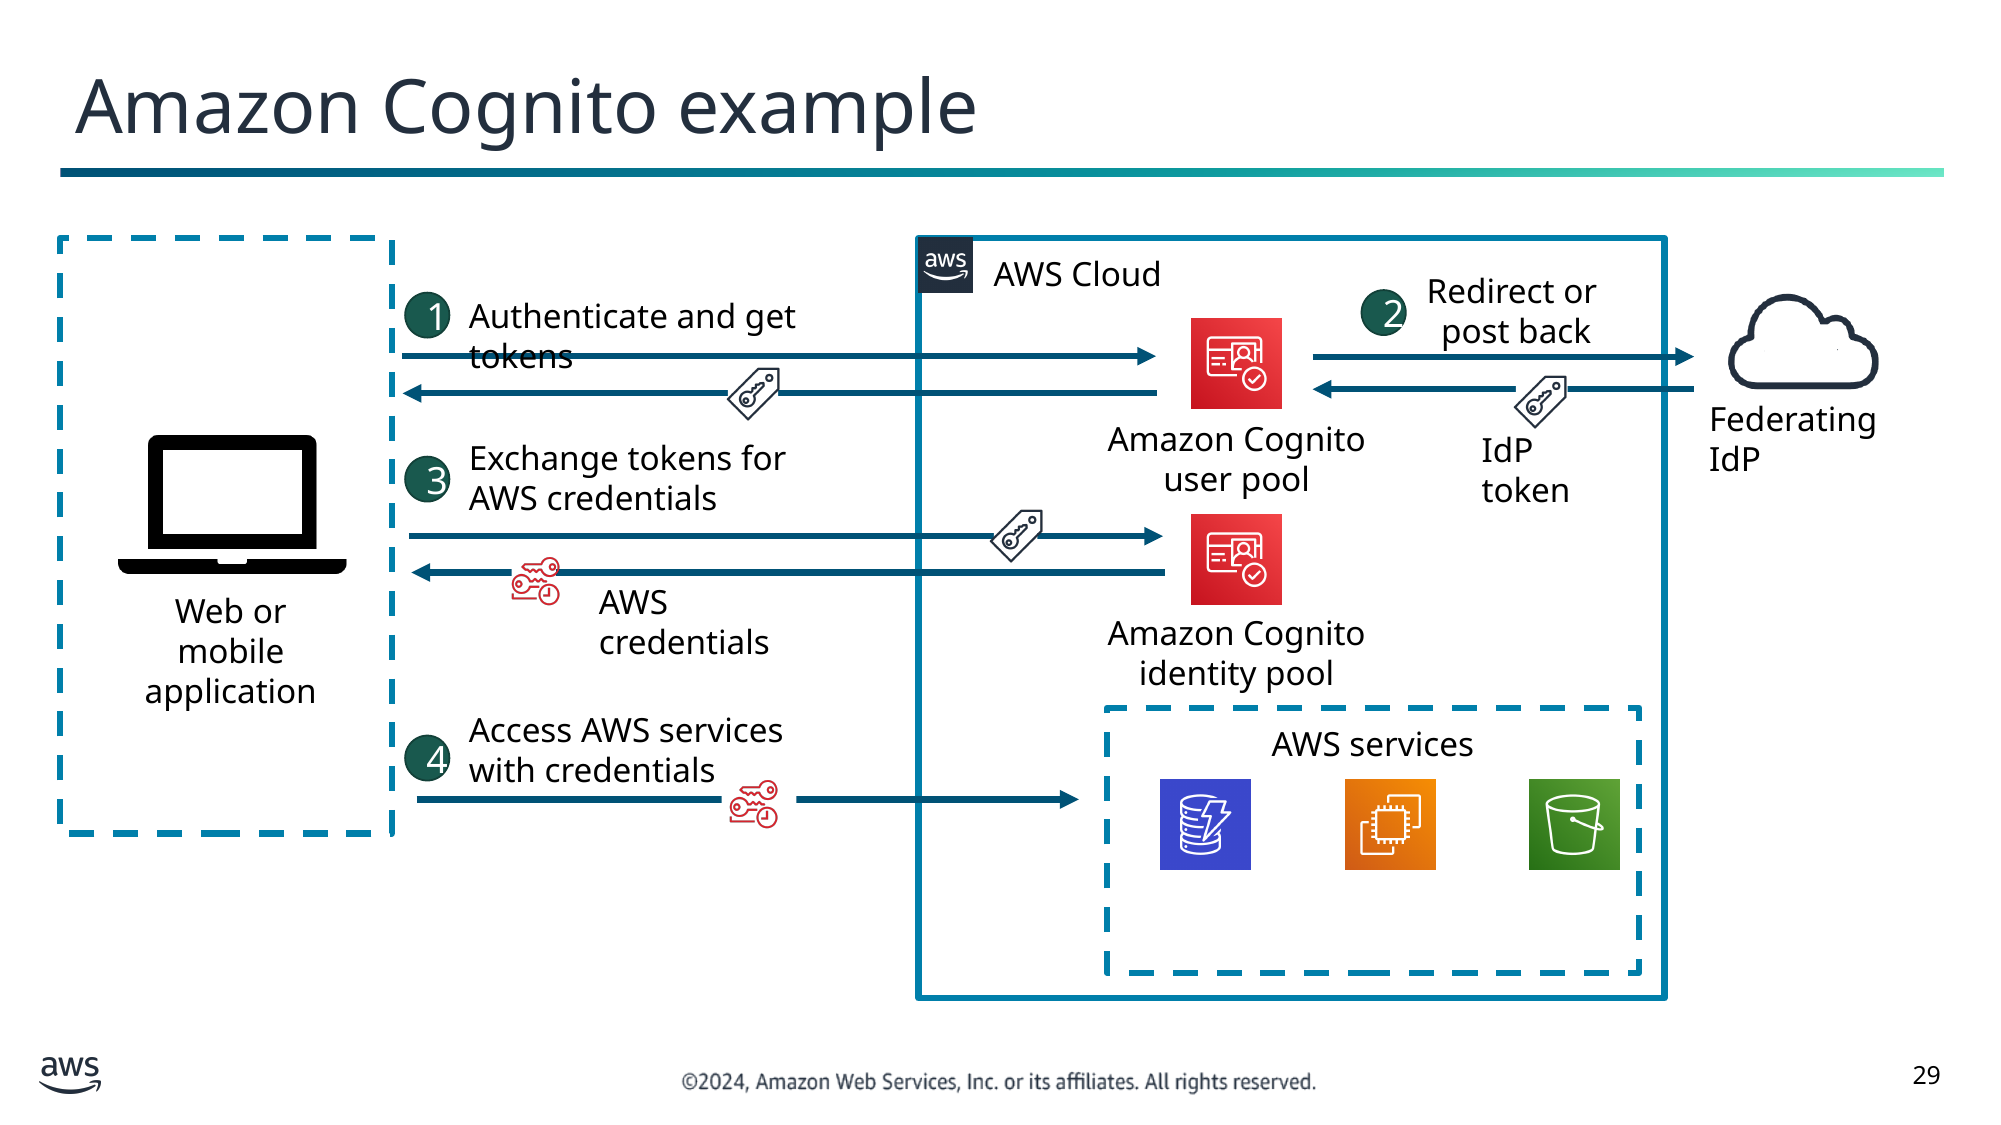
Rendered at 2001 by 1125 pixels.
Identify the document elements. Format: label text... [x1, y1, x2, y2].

title Amazon Cognito example [60, 49, 1941, 170]
picture [621, 1061, 1378, 1105]
picture [39, 1057, 101, 1094]
slide_number ‹#› [1861, 1057, 1941, 1095]
picture [682, 168, 1944, 177]
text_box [59, 237, 1948, 999]
